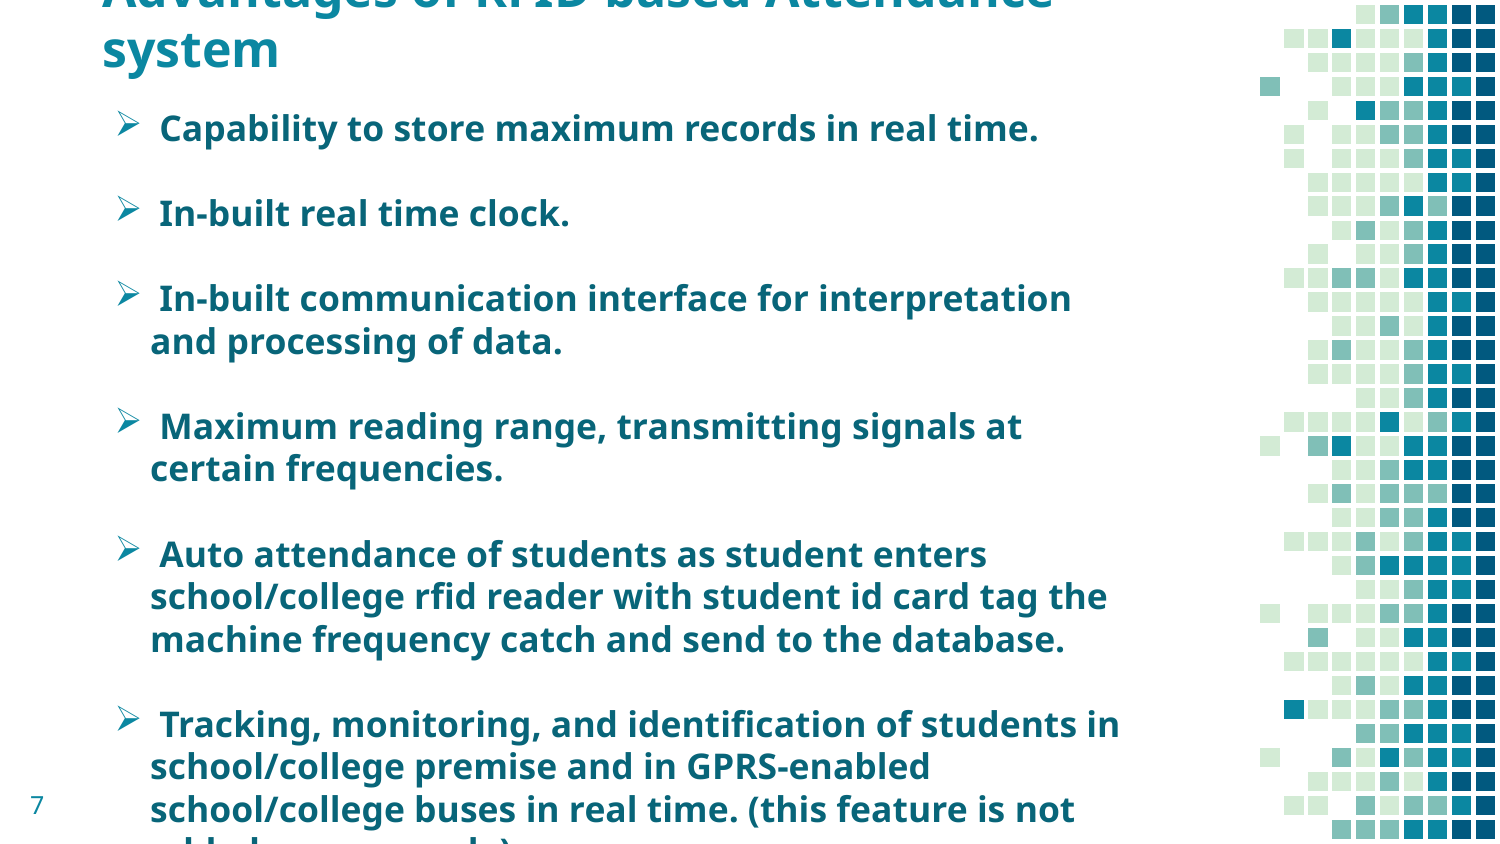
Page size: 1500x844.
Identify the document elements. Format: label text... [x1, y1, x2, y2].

text_box Capability to store maximum records in real time. In-built real time clock. In-built communication interface for interpretation and processing of data. Maximum reading range, transmitting signals at certain frequencies. Auto attendance of students as student enters school/college rfid reader with student id card tag the machine frequency catch and send to the database. Tracking, monitoring, and identification of students in school/college premise and in GPRS-enabled school/college buses in real time. (this feature is not added as a example) [99, 98, 1138, 844]
title Advantages of RFID based Attendance system [87, 0, 1235, 138]
slide_number 7 [15, 774, 99, 839]
